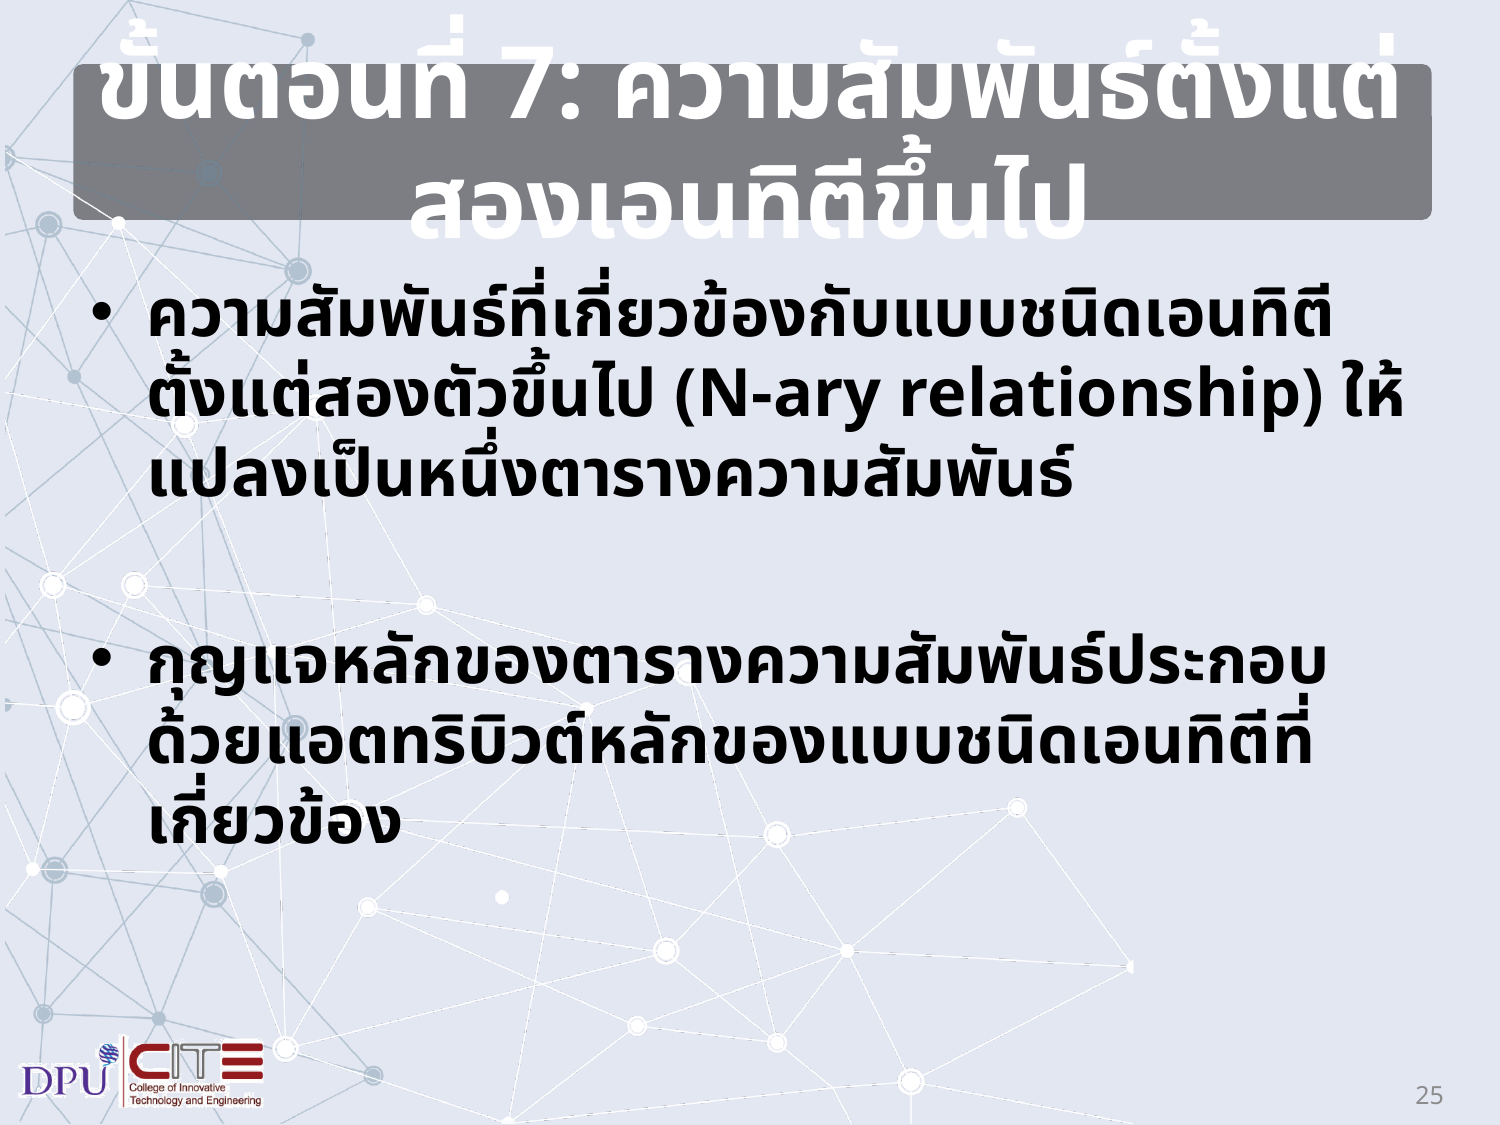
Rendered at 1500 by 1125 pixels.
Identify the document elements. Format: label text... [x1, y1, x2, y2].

list ความสัมพันธ์ที่เกี่ยวข้องกับแบบชนิดเอนทิตีตั้งแต่สองตัวขึ้นไป (N-ary relationship) ให้แปลงเป็นหนึ่งตารางความสัมพันธ์ กุญแจหลักของตารางความสัมพันธ์ประกอบด้วยแอตทริบิวต์หลักของแบบชนิดเอนทิตีที่เกี่ยวข้อง [75, 262, 1425, 1005]
slide_number 25 [1108, 1070, 1459, 1124]
picture [0, 0, 1140, 1125]
title ขั้นตอนที่ 7: ความสัมพันธ์ตั้งแต่สองเอนทิตีขึ้นไป [75, 45, 1425, 233]
